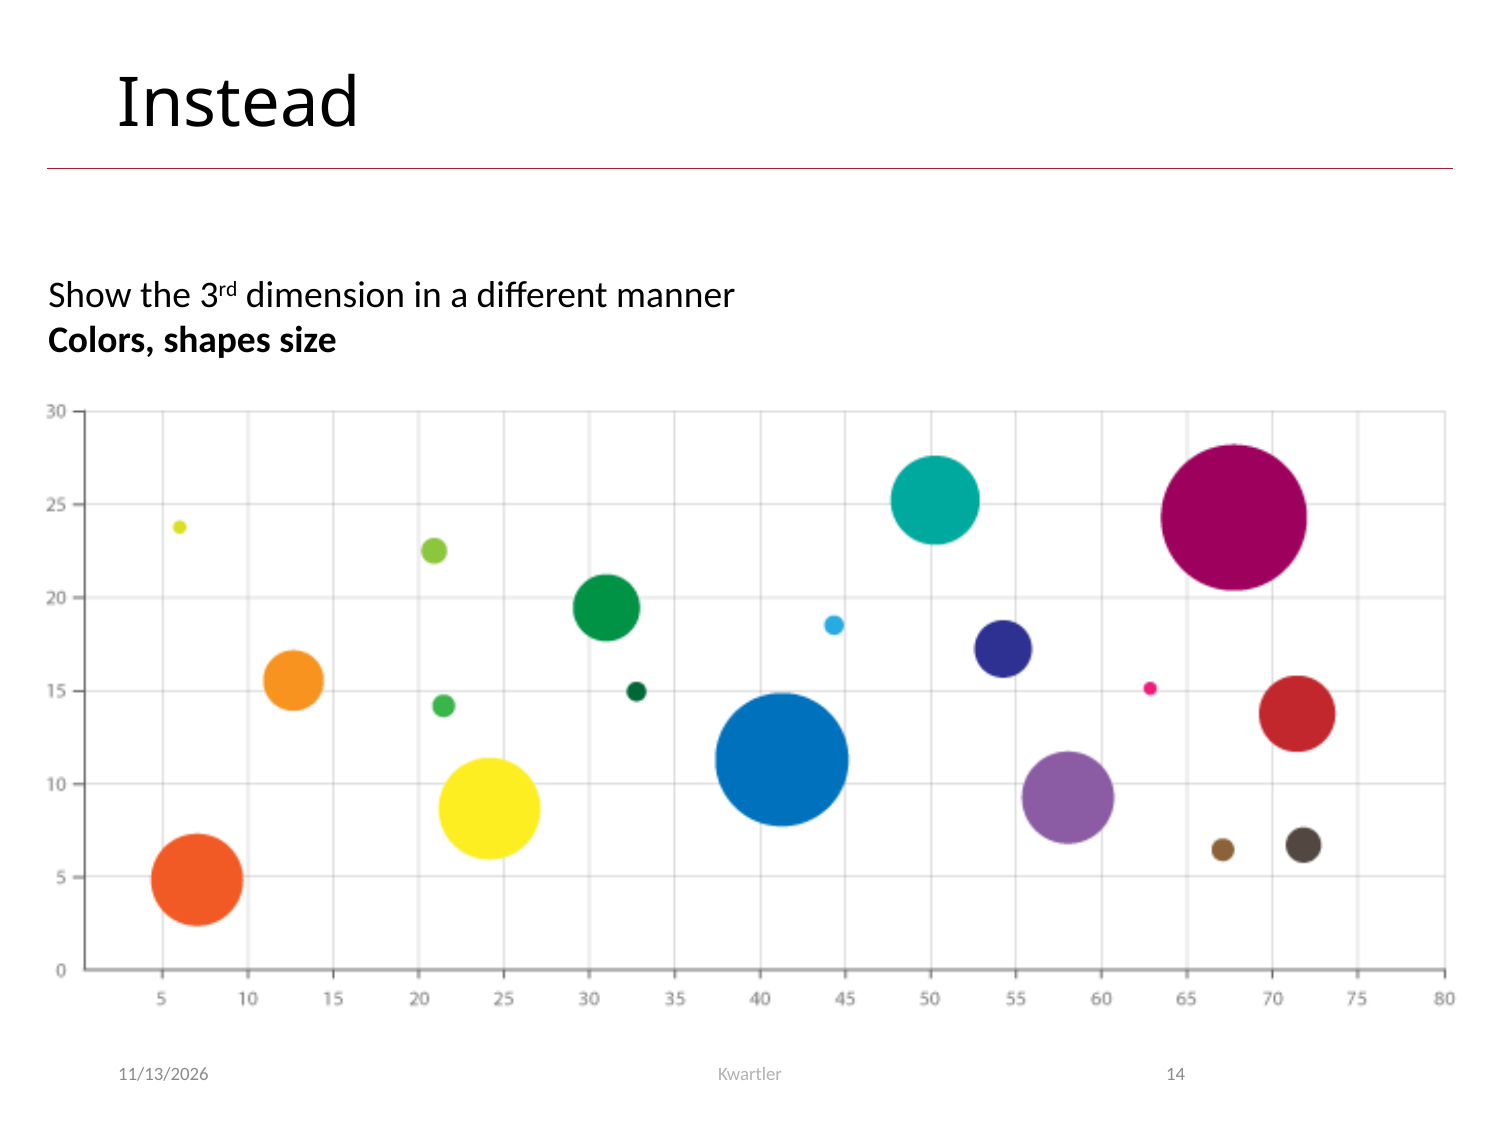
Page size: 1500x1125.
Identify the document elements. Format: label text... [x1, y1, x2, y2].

footer Kwartler [496, 1042, 1004, 1103]
title Instead [103, 59, 1397, 157]
text_box Show the 3rd dimension in a different manner Colors, shapes size [33, 262, 1367, 368]
picture [0, 374, 1500, 1032]
slide_number 14 [1059, 1042, 1200, 1103]
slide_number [103, 1042, 441, 1103]
